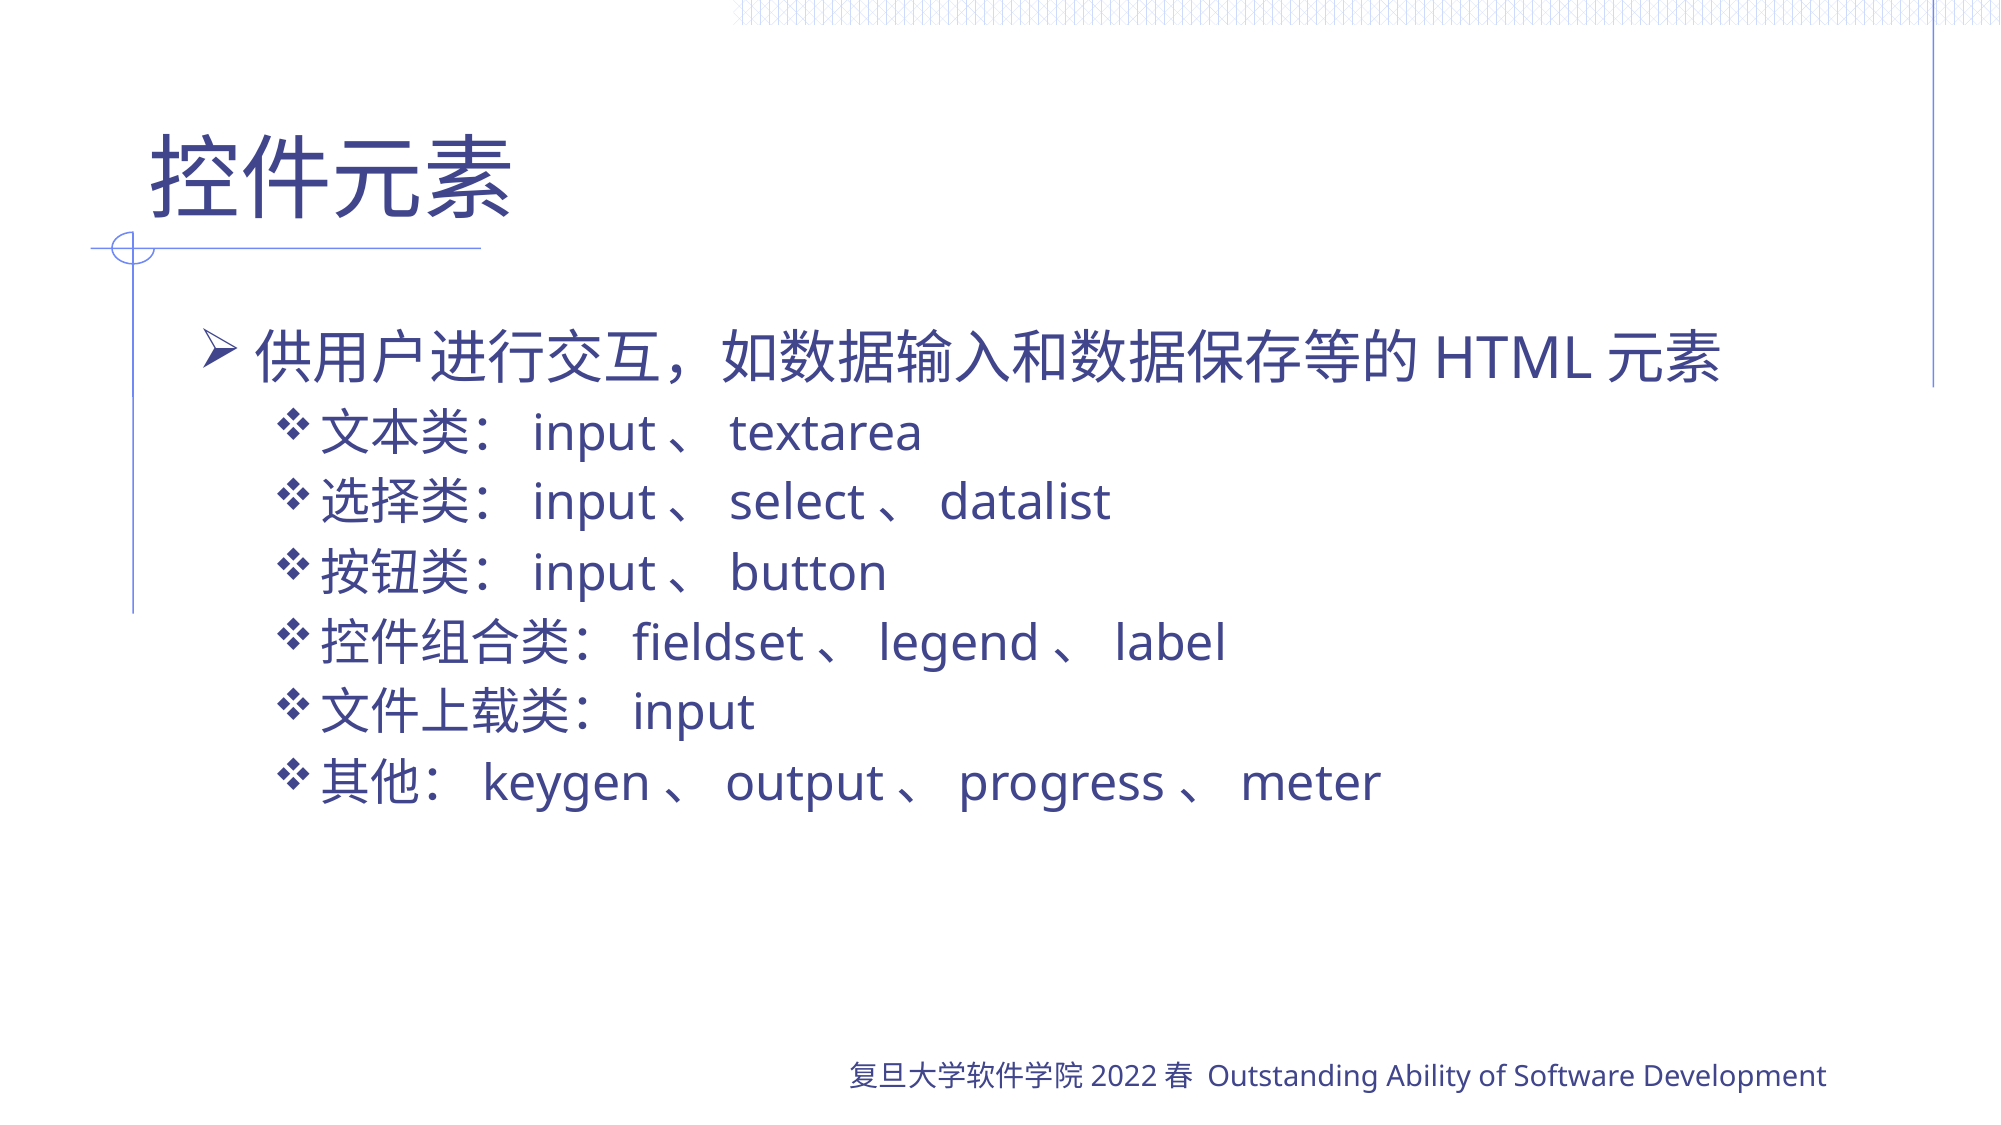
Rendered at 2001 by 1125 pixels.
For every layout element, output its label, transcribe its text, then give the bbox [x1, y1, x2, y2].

title 控件元素 [133, 50, 1834, 238]
list 供用户进行交互，如数据输入和数据保存等的HTML元素 文本类：input、textarea 选择类：input、select、datalist 按钮类：input、button 控件组合类：fieldset、legend、label 文件上载类：input 其他：keygen、output、progress、meter [183, 312, 1884, 988]
